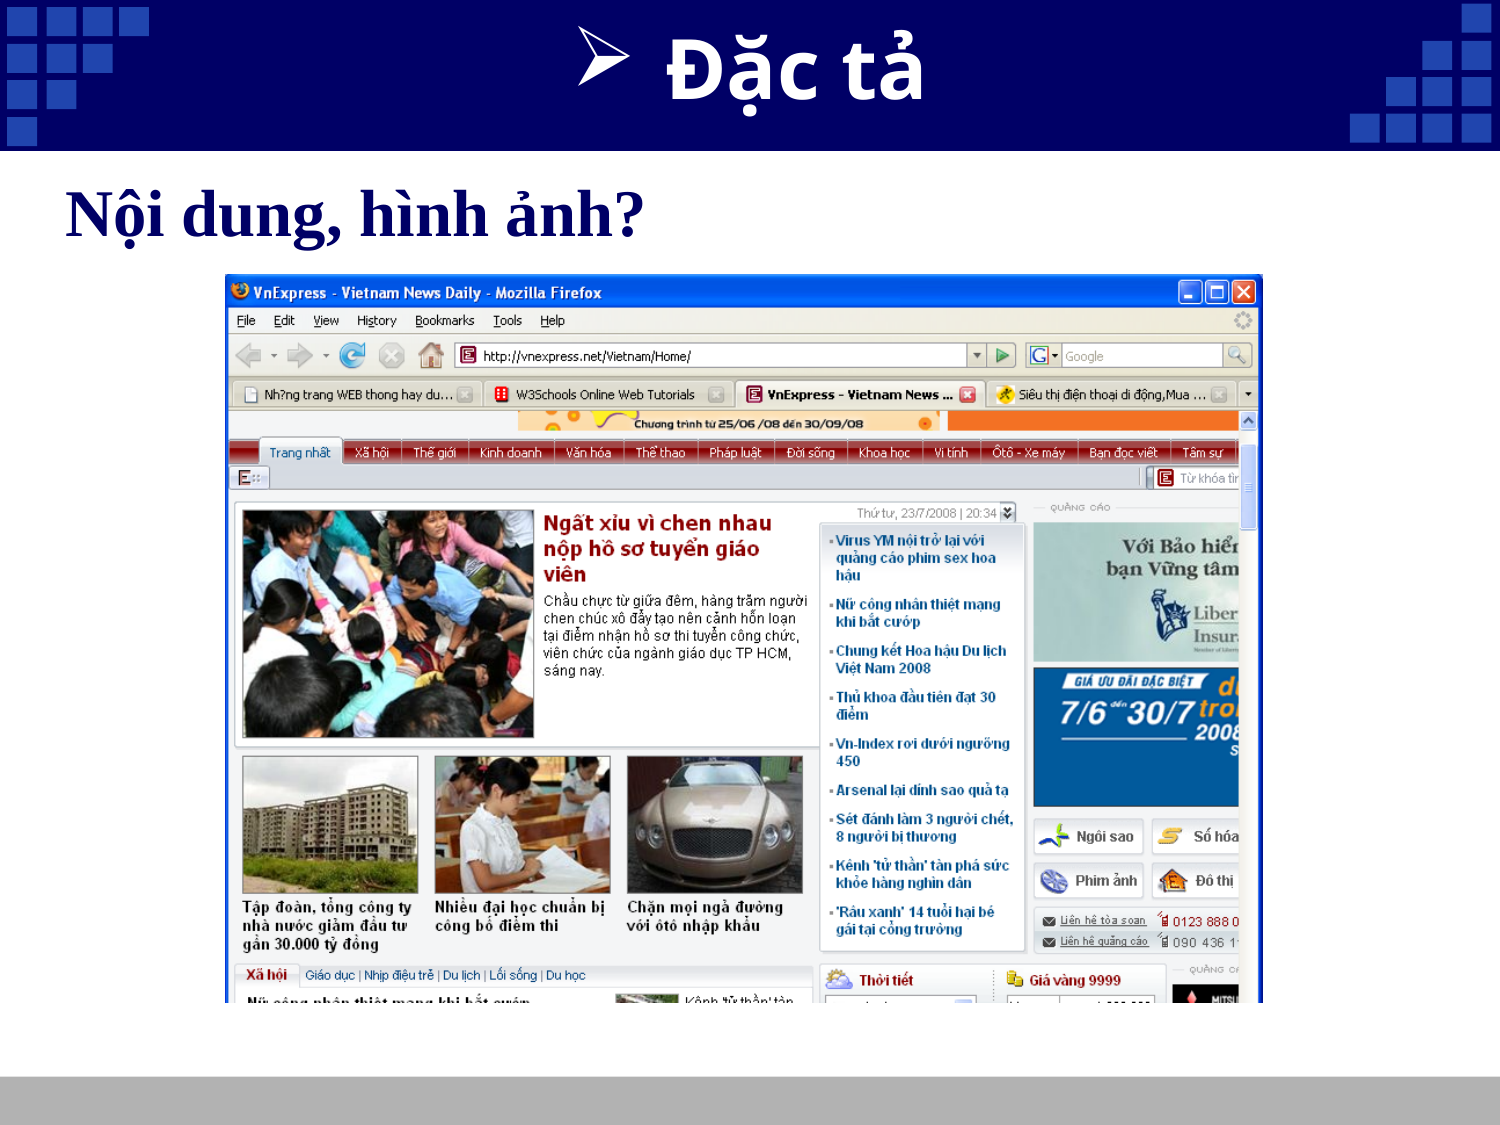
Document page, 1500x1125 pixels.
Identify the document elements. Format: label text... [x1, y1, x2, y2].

title Đặc tả [75, 20, 1425, 113]
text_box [224, 274, 1263, 1003]
text_box Nội dung, hình ảnh? [49, 162, 713, 275]
